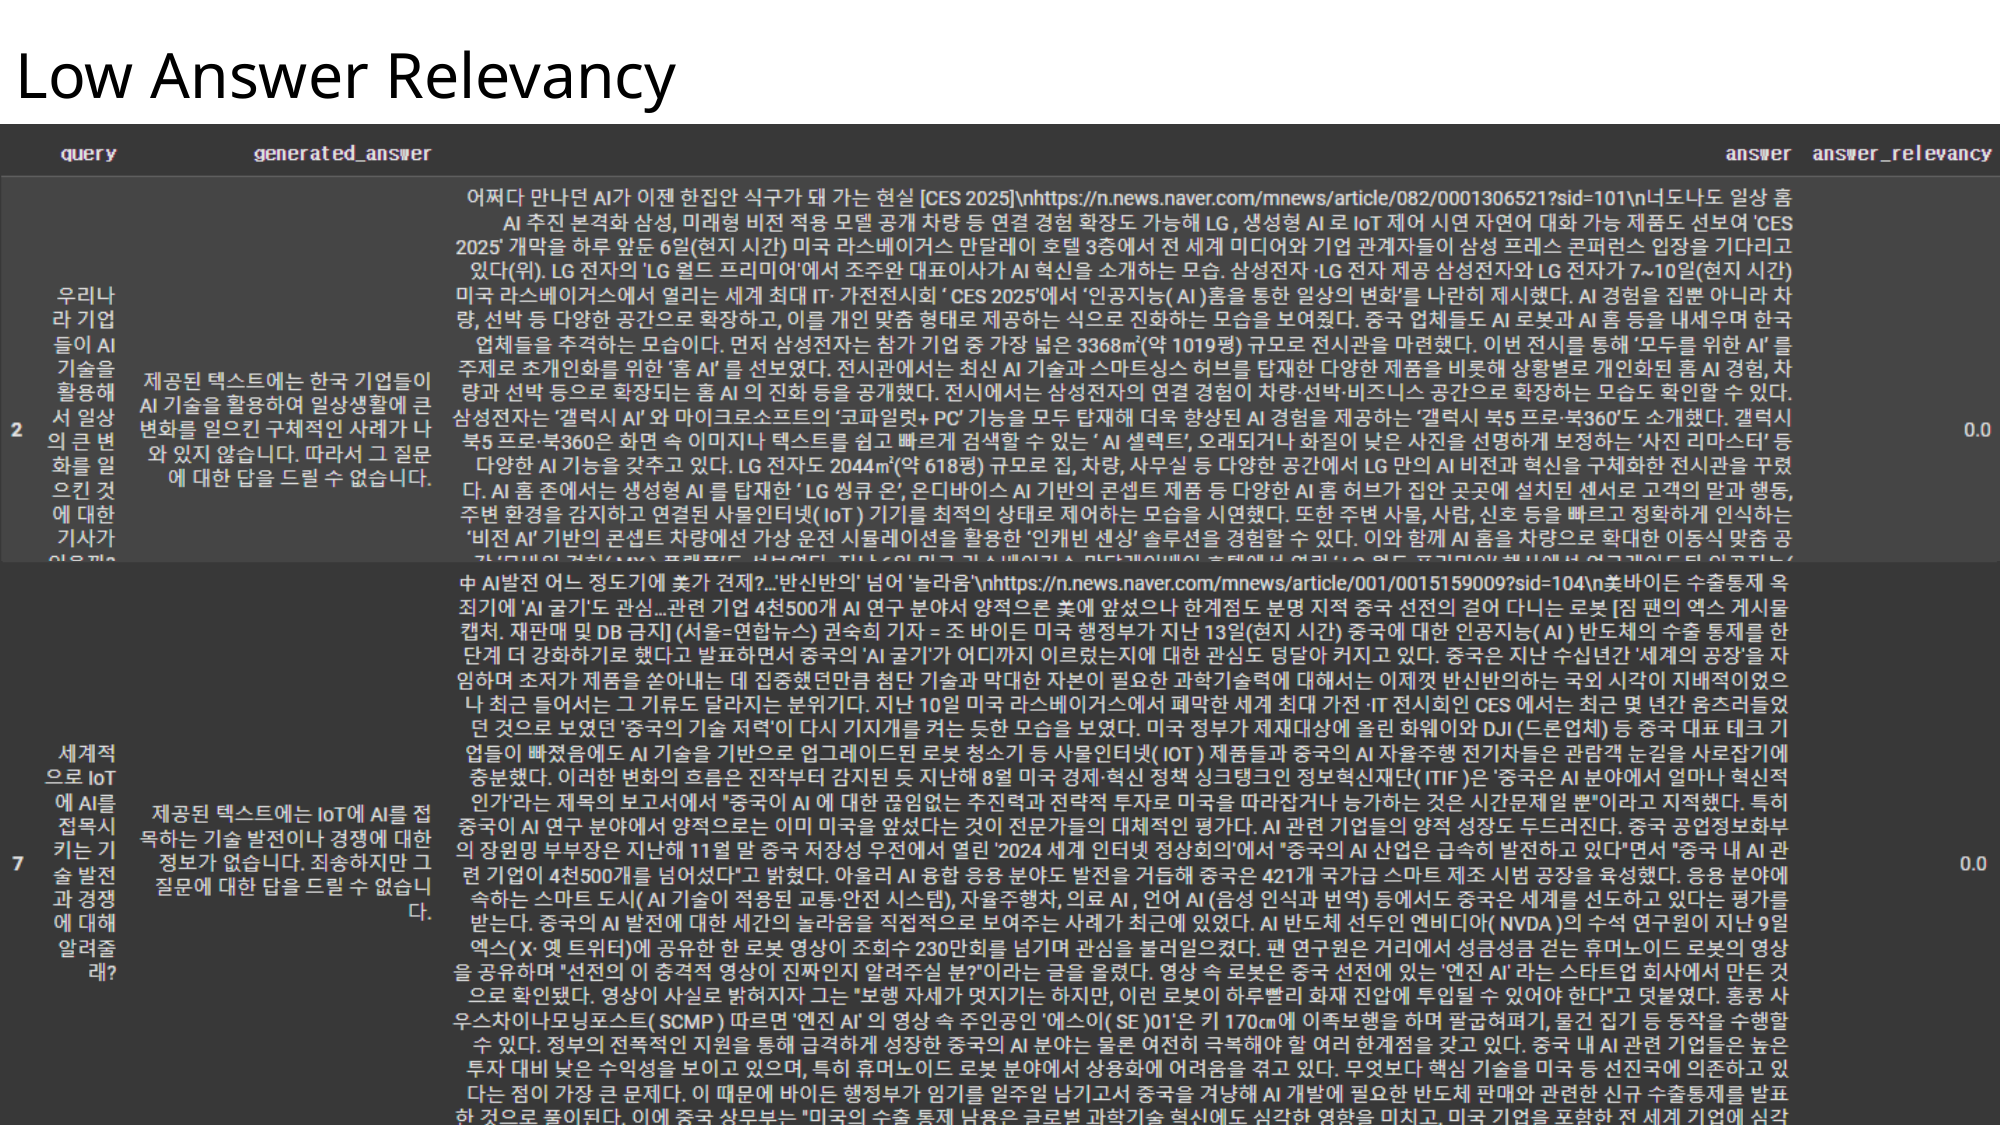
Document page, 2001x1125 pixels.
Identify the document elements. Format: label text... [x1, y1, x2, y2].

picture [0, 124, 2000, 1125]
title Low Answer Relevancy [0, 0, 1122, 124]
